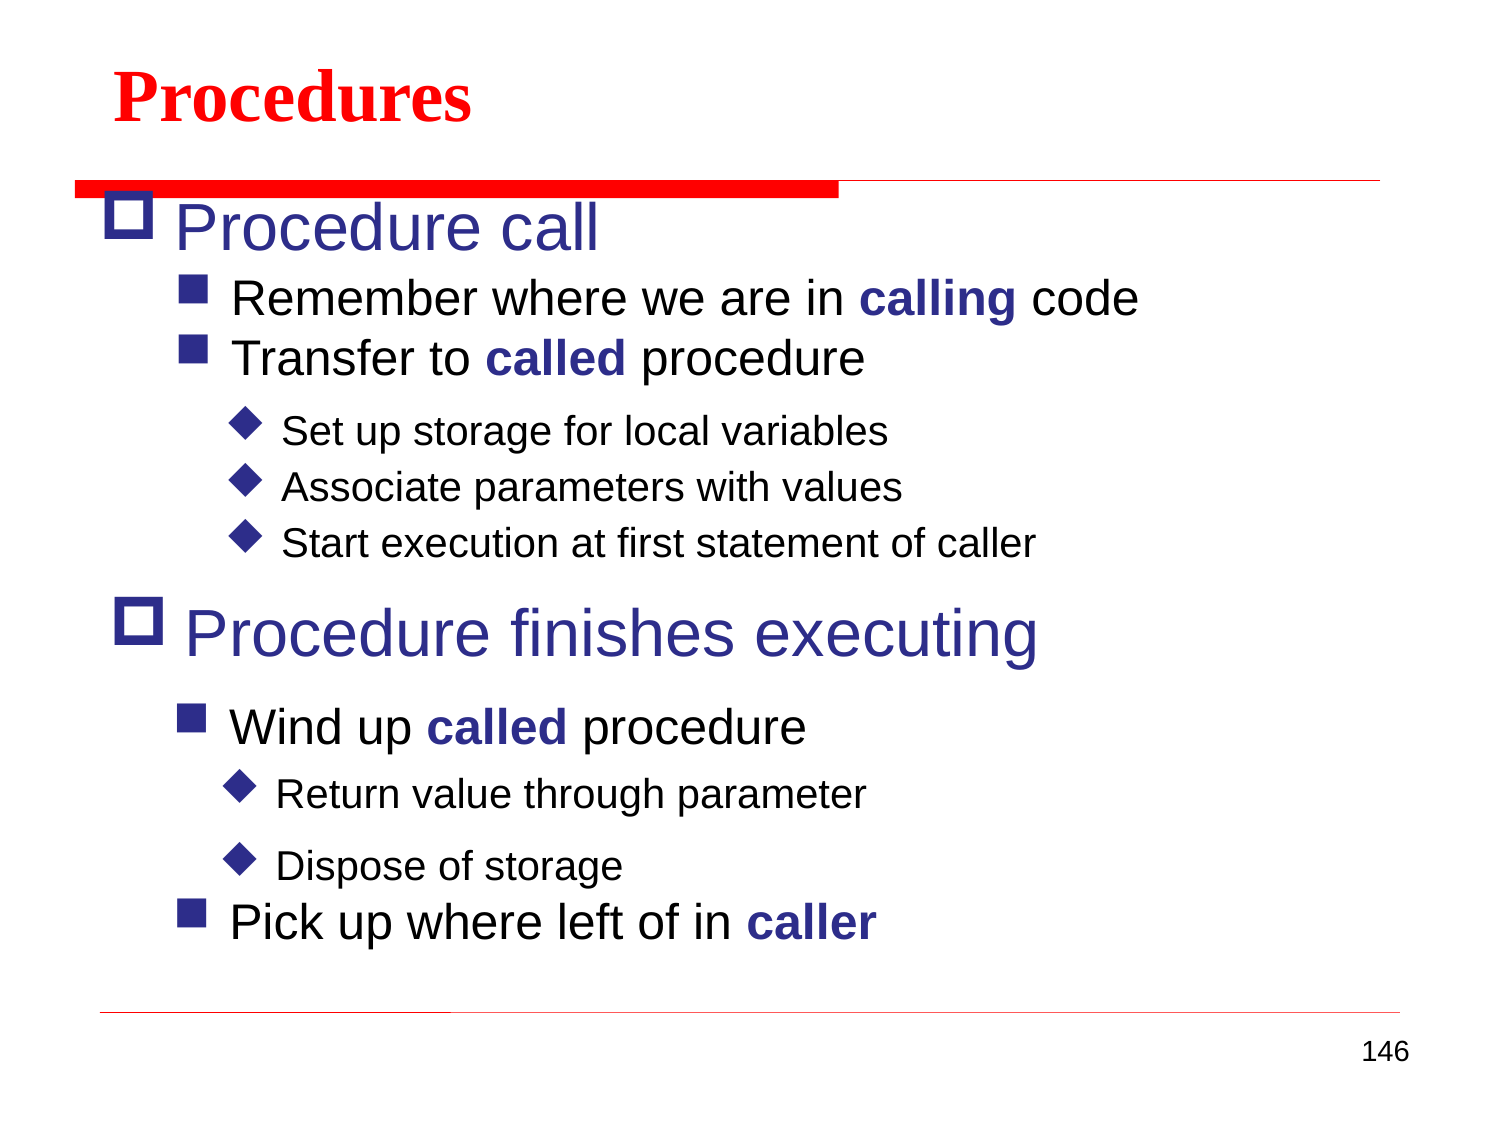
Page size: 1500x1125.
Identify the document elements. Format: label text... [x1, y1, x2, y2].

text_box Remember where we are in calling code Transfer to called procedure [174, 265, 1140, 386]
slide_number 146 [1074, 1024, 1426, 1103]
text_box Return value through parameter Dispose of storage [219, 780, 868, 889]
text_box Procedure call [100, 213, 602, 264]
text_box Wind up called procedure [172, 694, 808, 755]
text_box Pick up where left of in caller [173, 889, 878, 950]
text_box Procedures [113, 66, 474, 137]
text_box Set up storage for local variables Associate parameters with values Start execution at first statement of caller [224, 417, 1038, 567]
text_box Procedure finishes executing [109, 619, 1041, 670]
